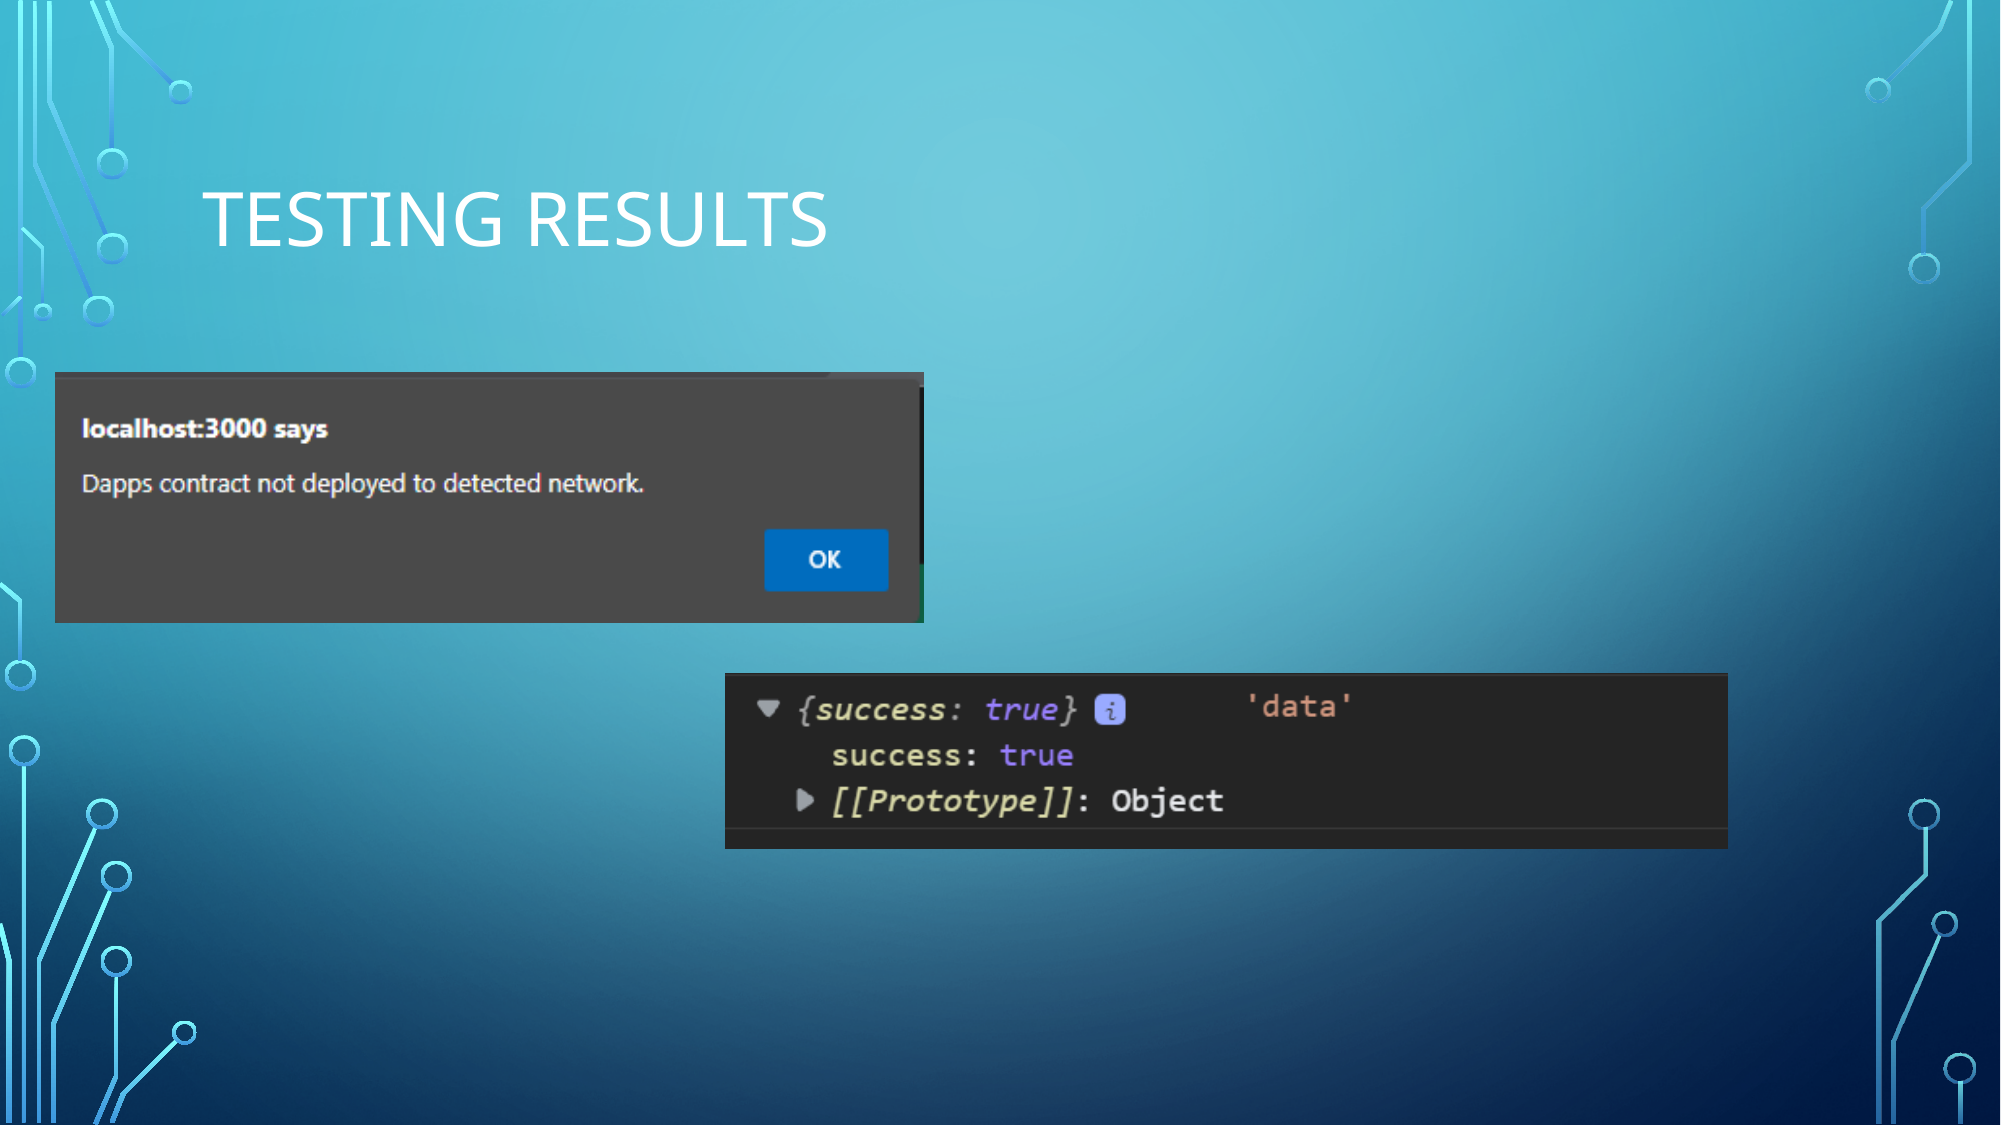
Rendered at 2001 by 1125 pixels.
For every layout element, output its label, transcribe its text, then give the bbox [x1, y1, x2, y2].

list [724, 673, 1728, 850]
title Testing results [187, 101, 1813, 344]
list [55, 371, 924, 623]
